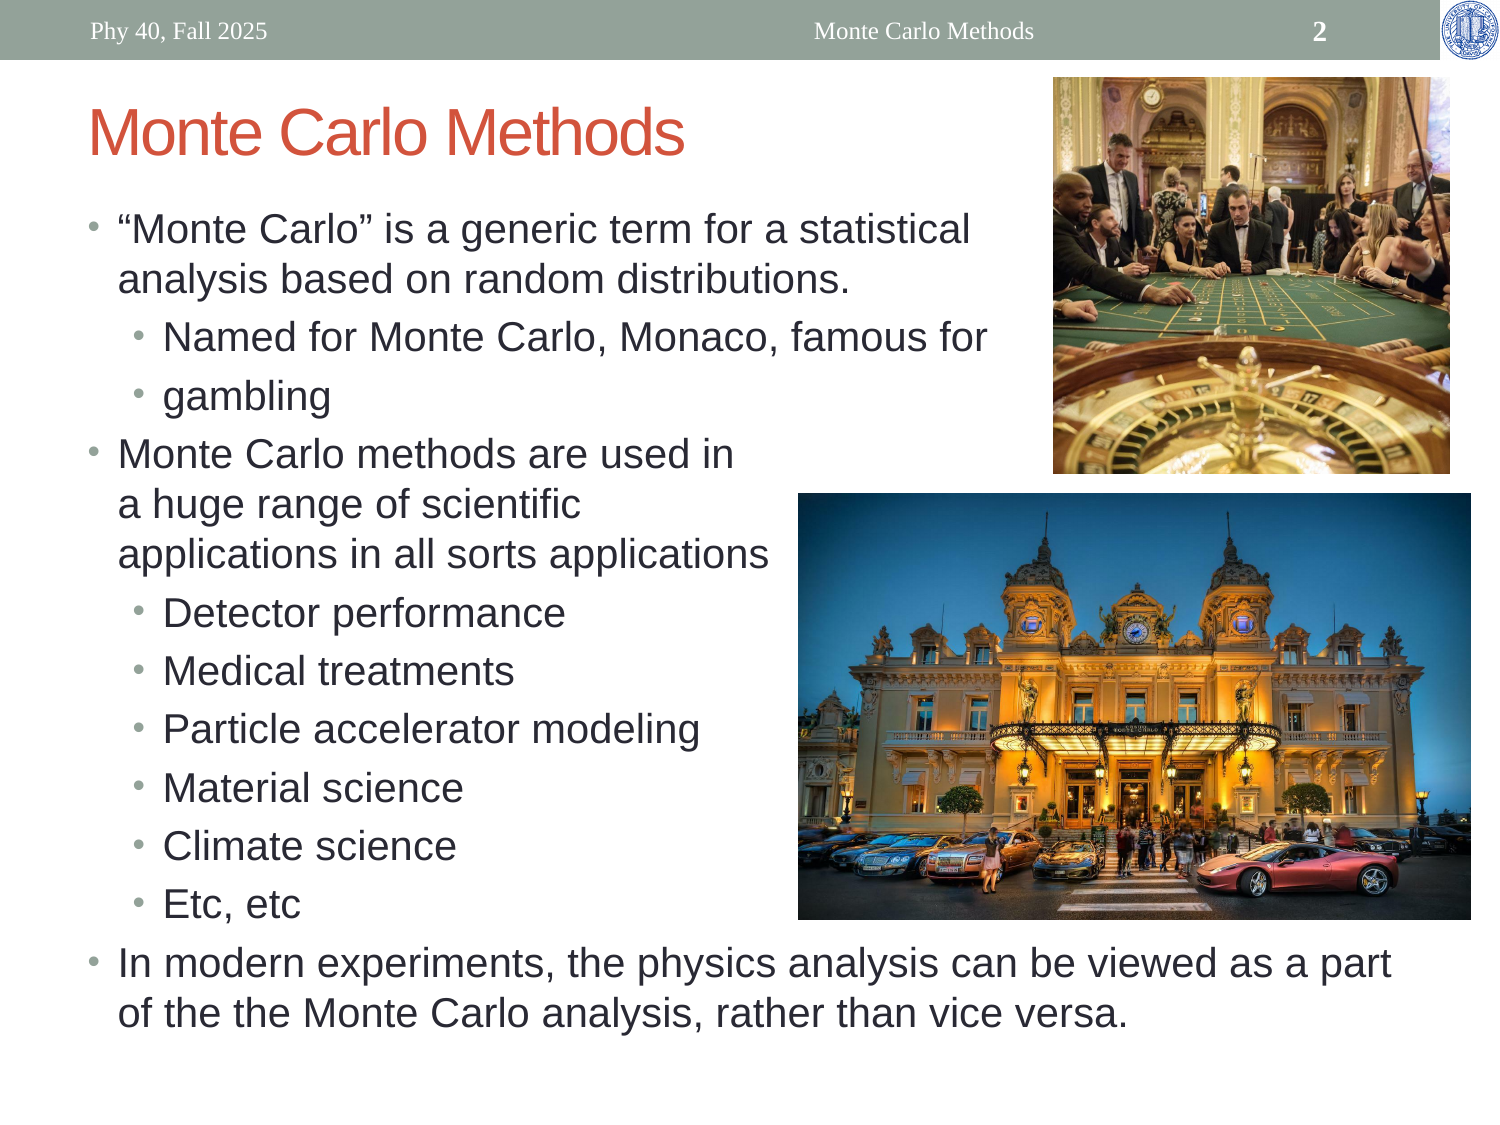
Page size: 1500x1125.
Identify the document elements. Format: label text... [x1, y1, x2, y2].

picture [798, 493, 1471, 920]
footer Monte Carlo Methods [562, 3, 1286, 57]
title Monte Carlo Methods [72, 77, 1052, 181]
picture [1409, 493, 1471, 550]
slide_number Phy 40, Fall 2025 [75, 3, 550, 57]
list “Monte Carlo” is a generic term for a statistical analysis based on random distributions. Named for Monte Carlo, Monaco, famous for gambling Monte Carlo methods are used in a huge range of scientific applications in all sorts applications Detector performance Medical treatments Particle accelerator modeling Material science Climate science Etc, etc In modern experiments, the physics analysis can be viewed as a part of the the Monte Carlo analysis, rather than vice versa. [72, 193, 1423, 1087]
slide_number 2 [1297, 3, 1425, 57]
picture [1440, 0, 1500, 61]
picture [1053, 77, 1450, 474]
